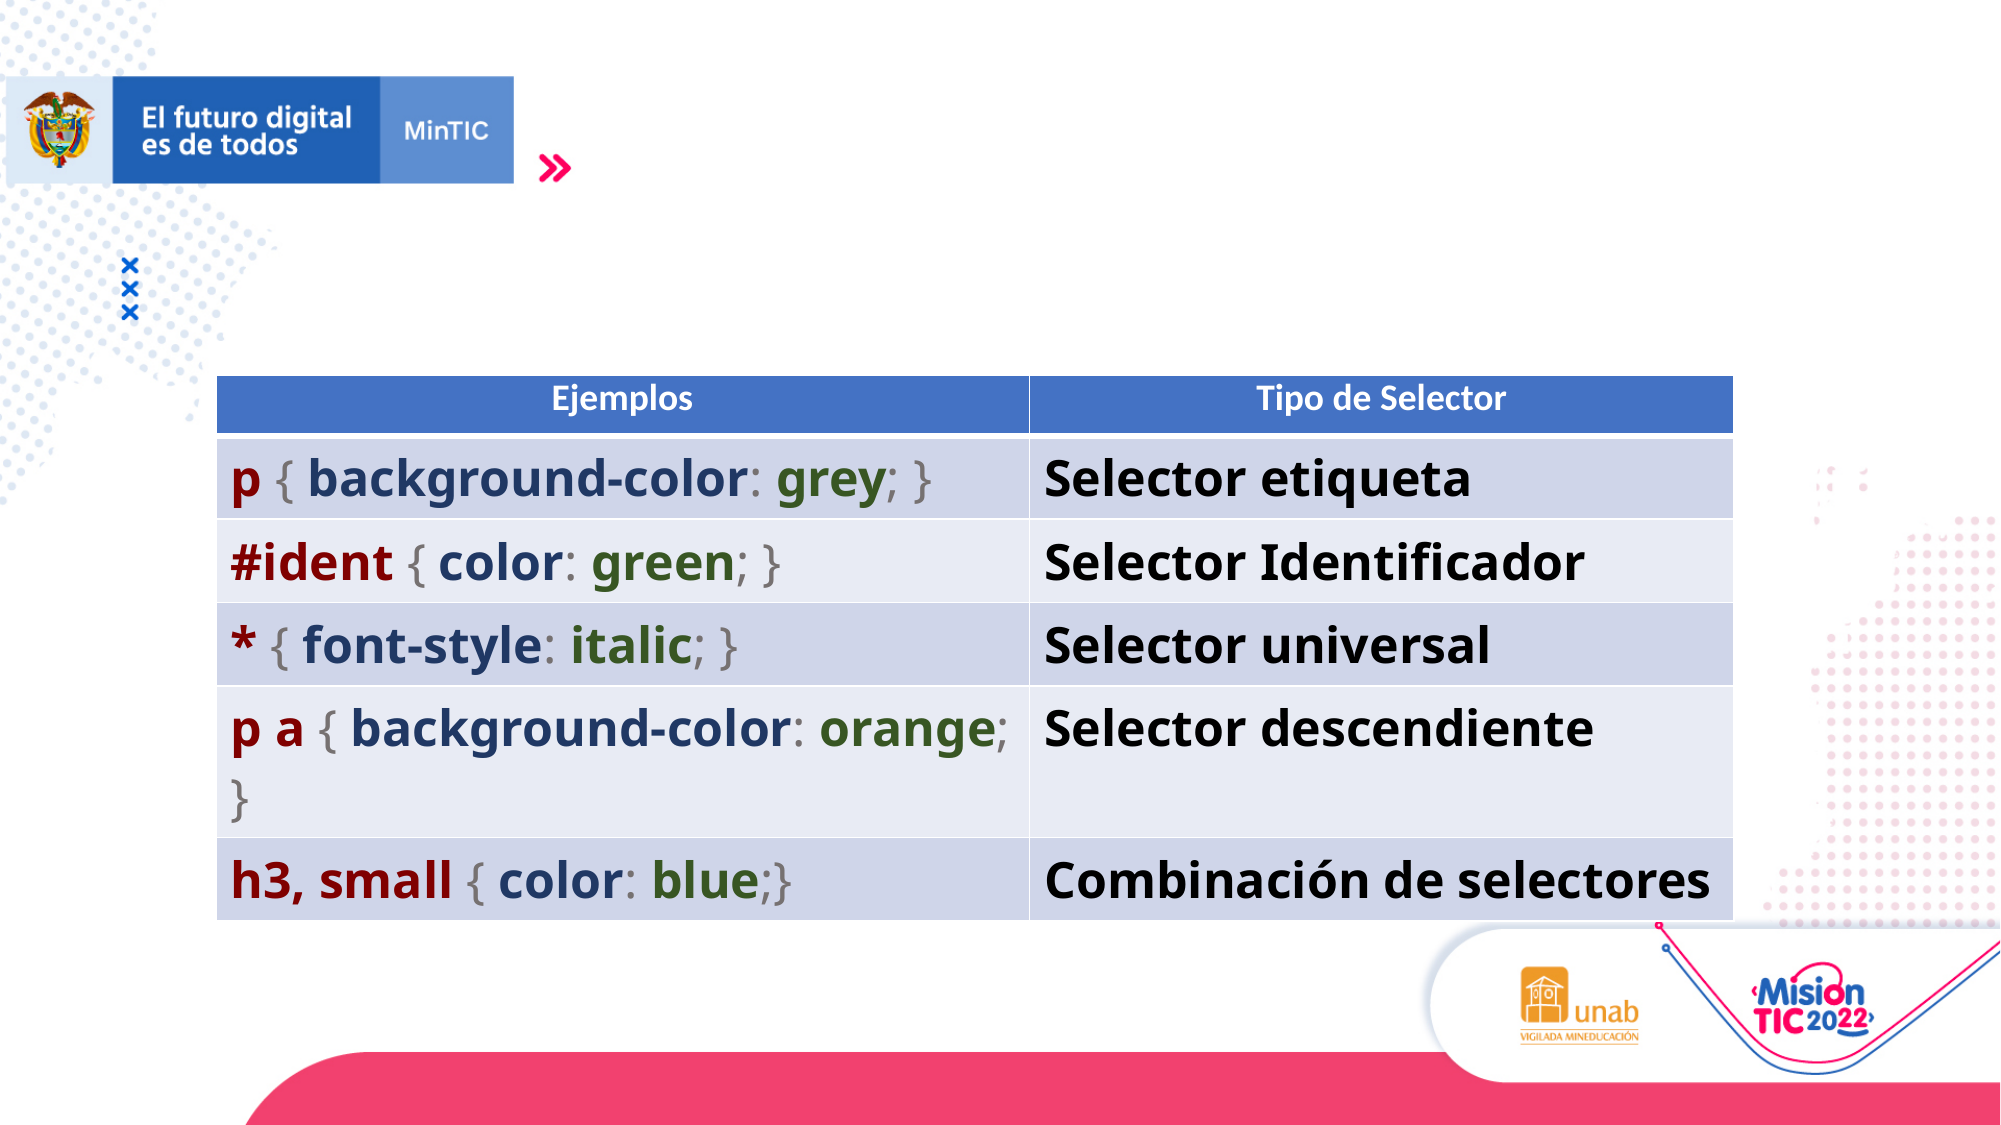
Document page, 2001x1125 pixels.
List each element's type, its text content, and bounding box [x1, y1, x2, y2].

table_cell Selector Identificador [1030, 520, 1733, 602]
table_cell Combinación de selectores [1030, 838, 1733, 920]
table_cell p { background-color: grey; } [217, 439, 1029, 518]
table_cell Selector universal [1030, 603, 1733, 685]
table_header Tipo de Selector [1030, 376, 1733, 433]
table_cell Selector descendiente [1030, 687, 1733, 837]
table_header Ejemplos [217, 376, 1029, 433]
table_cell h3, small { color: blue;} [217, 838, 1029, 920]
picture [0, 0, 2001, 1125]
table_cell * { font-style: italic; } [217, 603, 1029, 685]
table_cell p a { background-color: orange; } [217, 687, 1029, 837]
table_cell #ident { color: green; } [217, 520, 1029, 602]
table_cell Selector etiqueta [1030, 439, 1733, 518]
